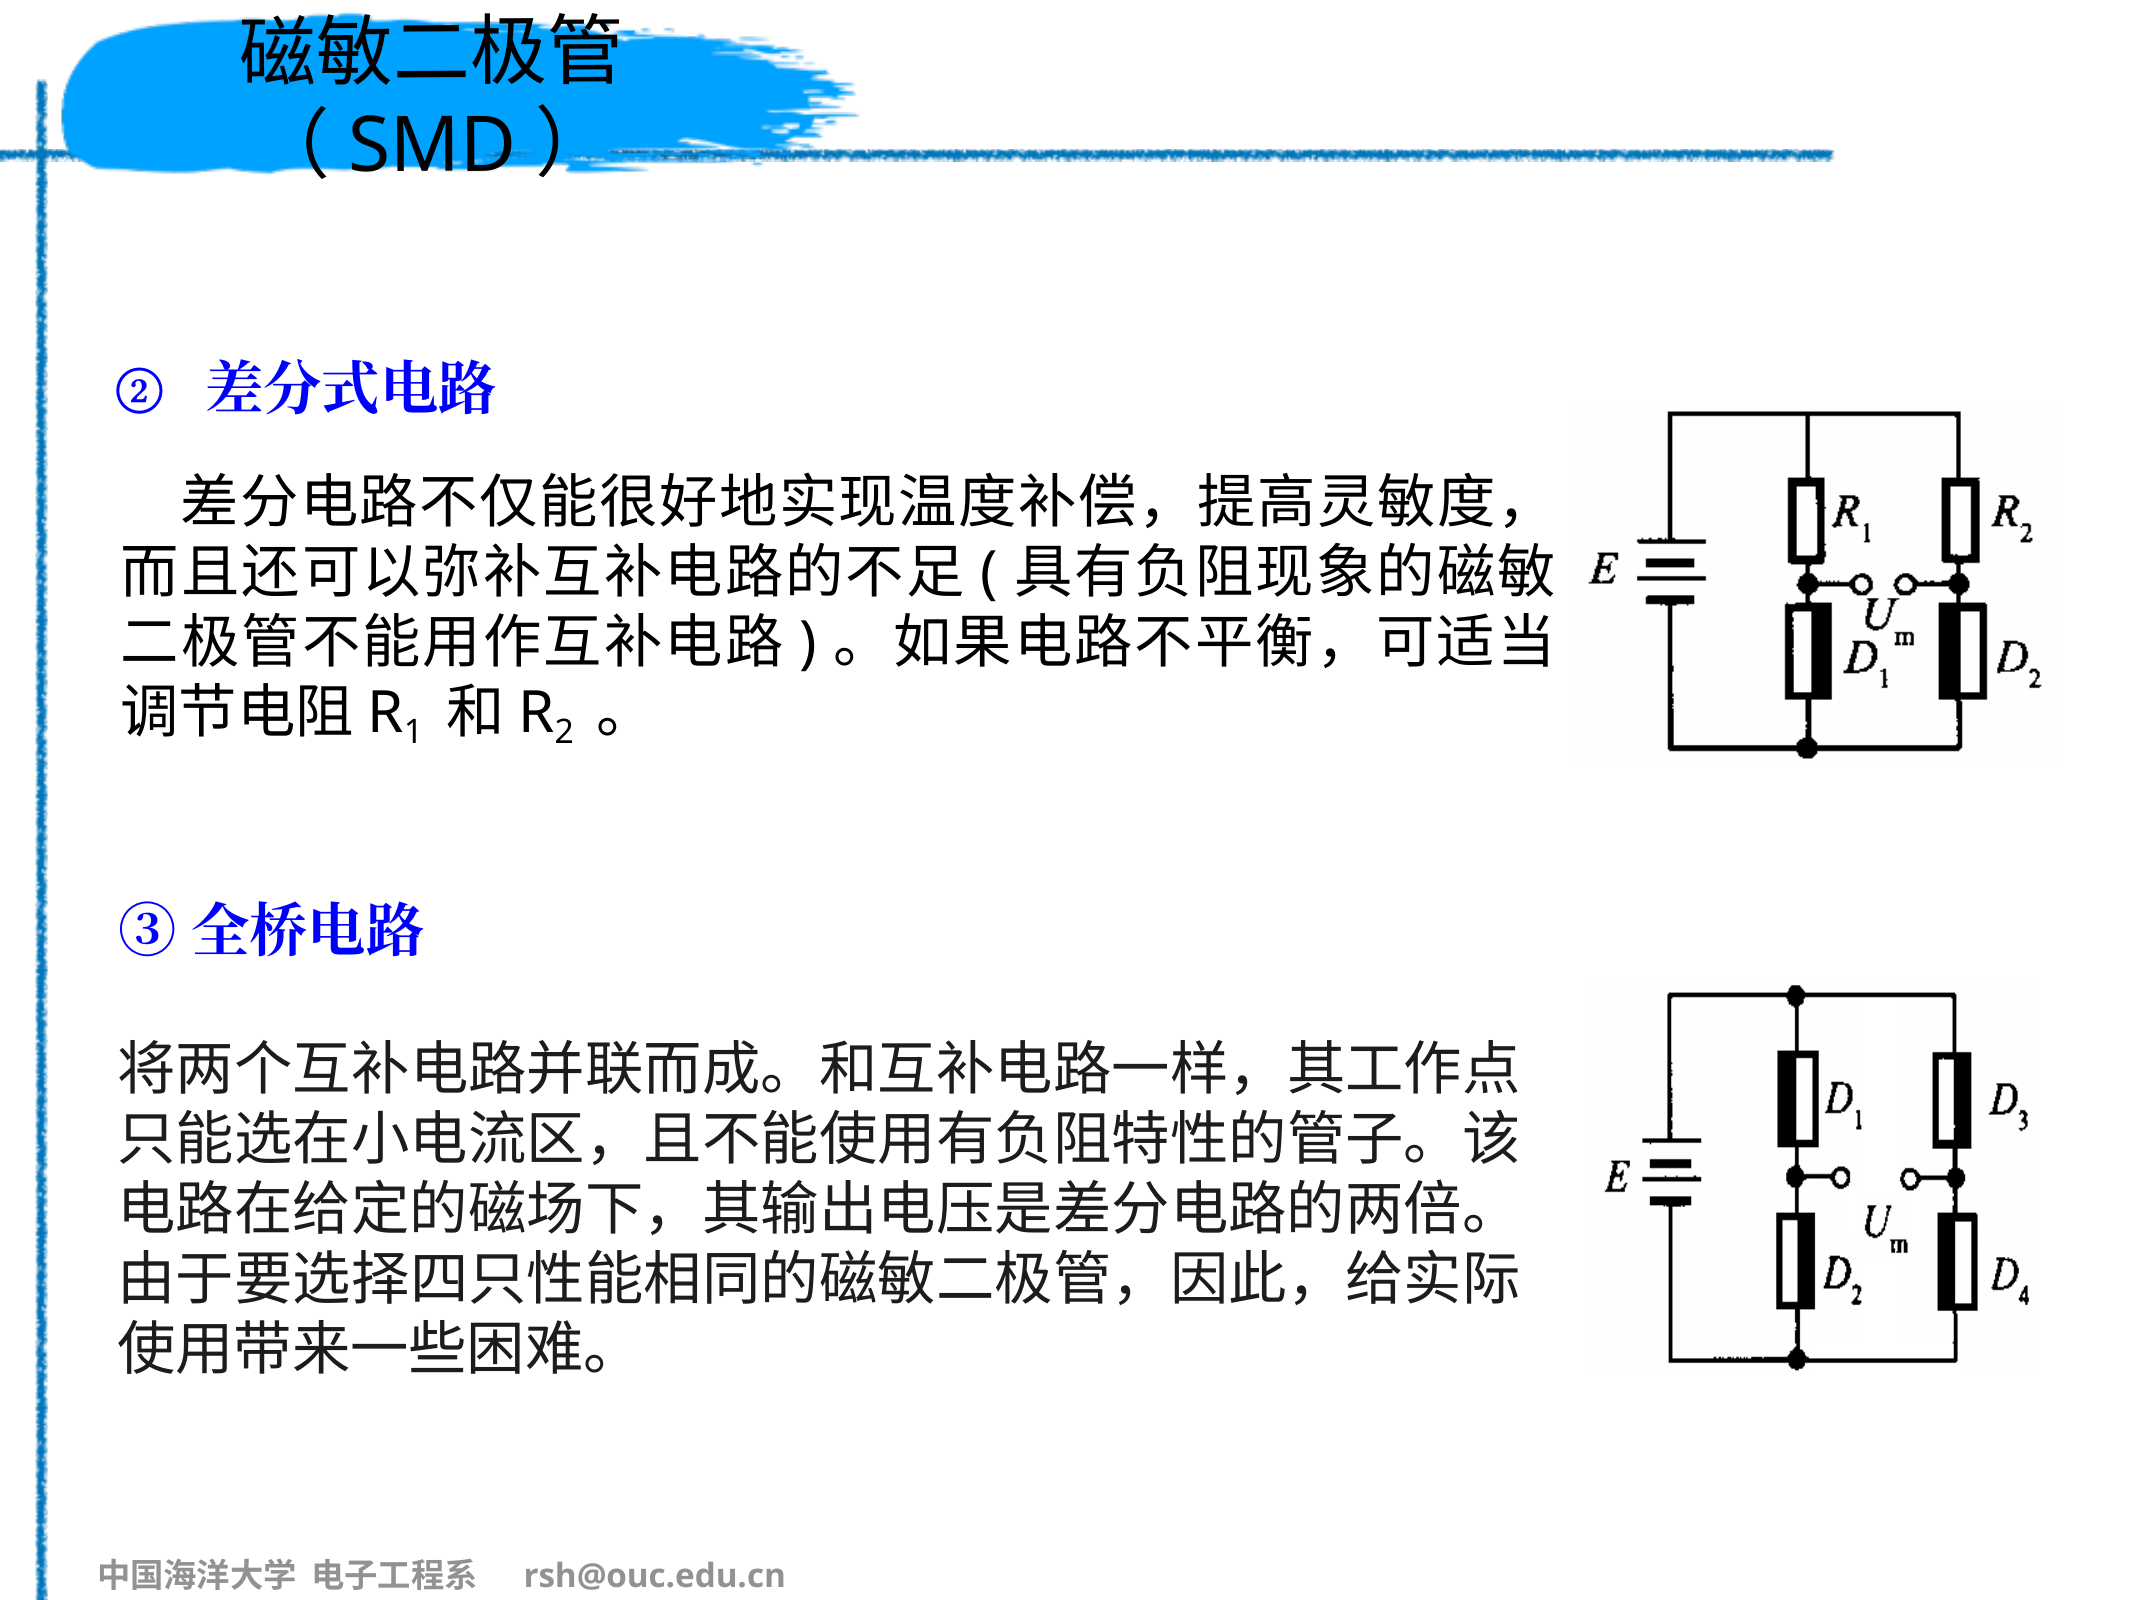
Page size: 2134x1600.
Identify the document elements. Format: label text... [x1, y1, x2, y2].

title 磁敏二极管（SMD） [66, 0, 799, 188]
text_box ③全桥电路 [110, 873, 477, 972]
text_box 差分式电路 [105, 331, 505, 430]
text_box 差分电路不仅能很好地实现温度补偿，提高灵敏度，而且还可以弥补互补电路的不足(具有负阻现象的磁敏二极管不能用作互补电路)。如果电路不平衡，可适当调节电阻R1 和R2 。 [112, 456, 1564, 759]
picture [0, 10, 67, 1600]
picture [1590, 981, 2040, 1372]
picture [1570, 400, 2059, 766]
picture [798, 10, 1841, 178]
text_box 将两个互补电路并联而成。和互补电路一样，其工作点只能选在小电流区，且不能使用有负阻特性的管子。该电路在给定的磁场下，其输出电压是差分电路的两倍。由于要选择四只性能相同的磁敏二极管，因此，给实际使用带来一些困难。 [109, 1022, 1529, 1390]
